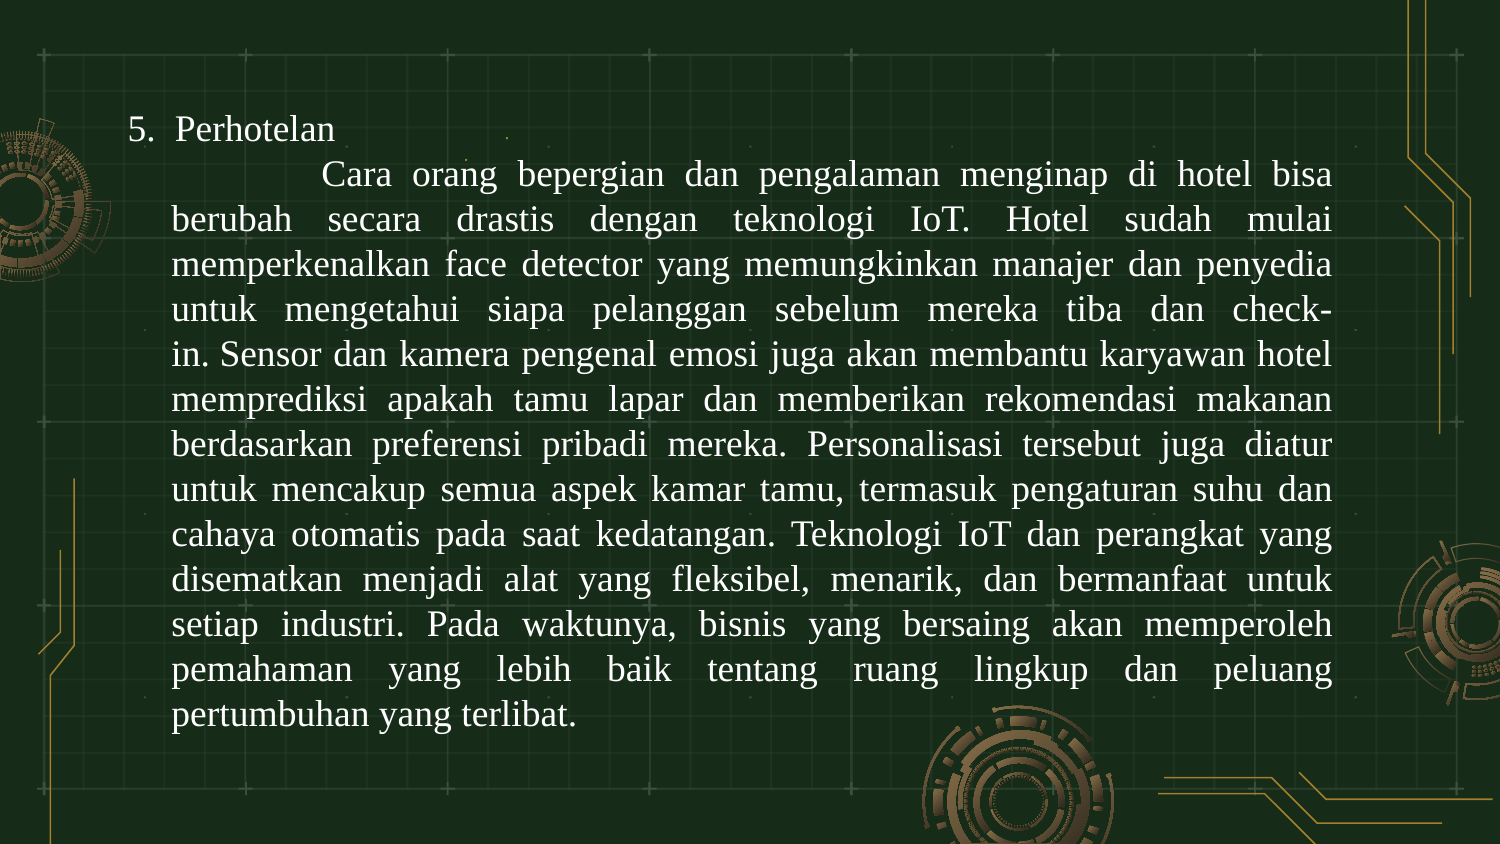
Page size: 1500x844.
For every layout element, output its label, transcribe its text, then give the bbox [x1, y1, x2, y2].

text_box 5. Perhotelan Cara orang bepergian dan pengalaman menginap di hotel bisa berubah secara drastis dengan teknologi IoT. Hotel sudah mulai memperkenalkan face detector yang memungkinkan manajer dan penyedia untuk mengetahui siapa pelanggan sebelum mereka tiba dan check-in. Sensor dan kamera pengenal emosi juga akan membantu karyawan hotel memprediksi apakah tamu lapar dan memberikan rekomendasi makanan berdasarkan preferensi pribadi mereka. Personalisasi tersebut juga diatur untuk mencakup semua aspek kamar tamu, termasuk pengaturan suhu dan cahaya otomatis pada saat kedatangan. Teknologi IoT dan perangkat yang disematkan menjadi alat yang fleksibel, menarik, dan bermanfaat untuk setiap industri. Pada waktunya, bisnis yang bersaing akan memperoleh pemahaman yang lebih baik tentang ruang lingkup dan peluang pertumbuhan yang terlibat. [112, 96, 1349, 741]
